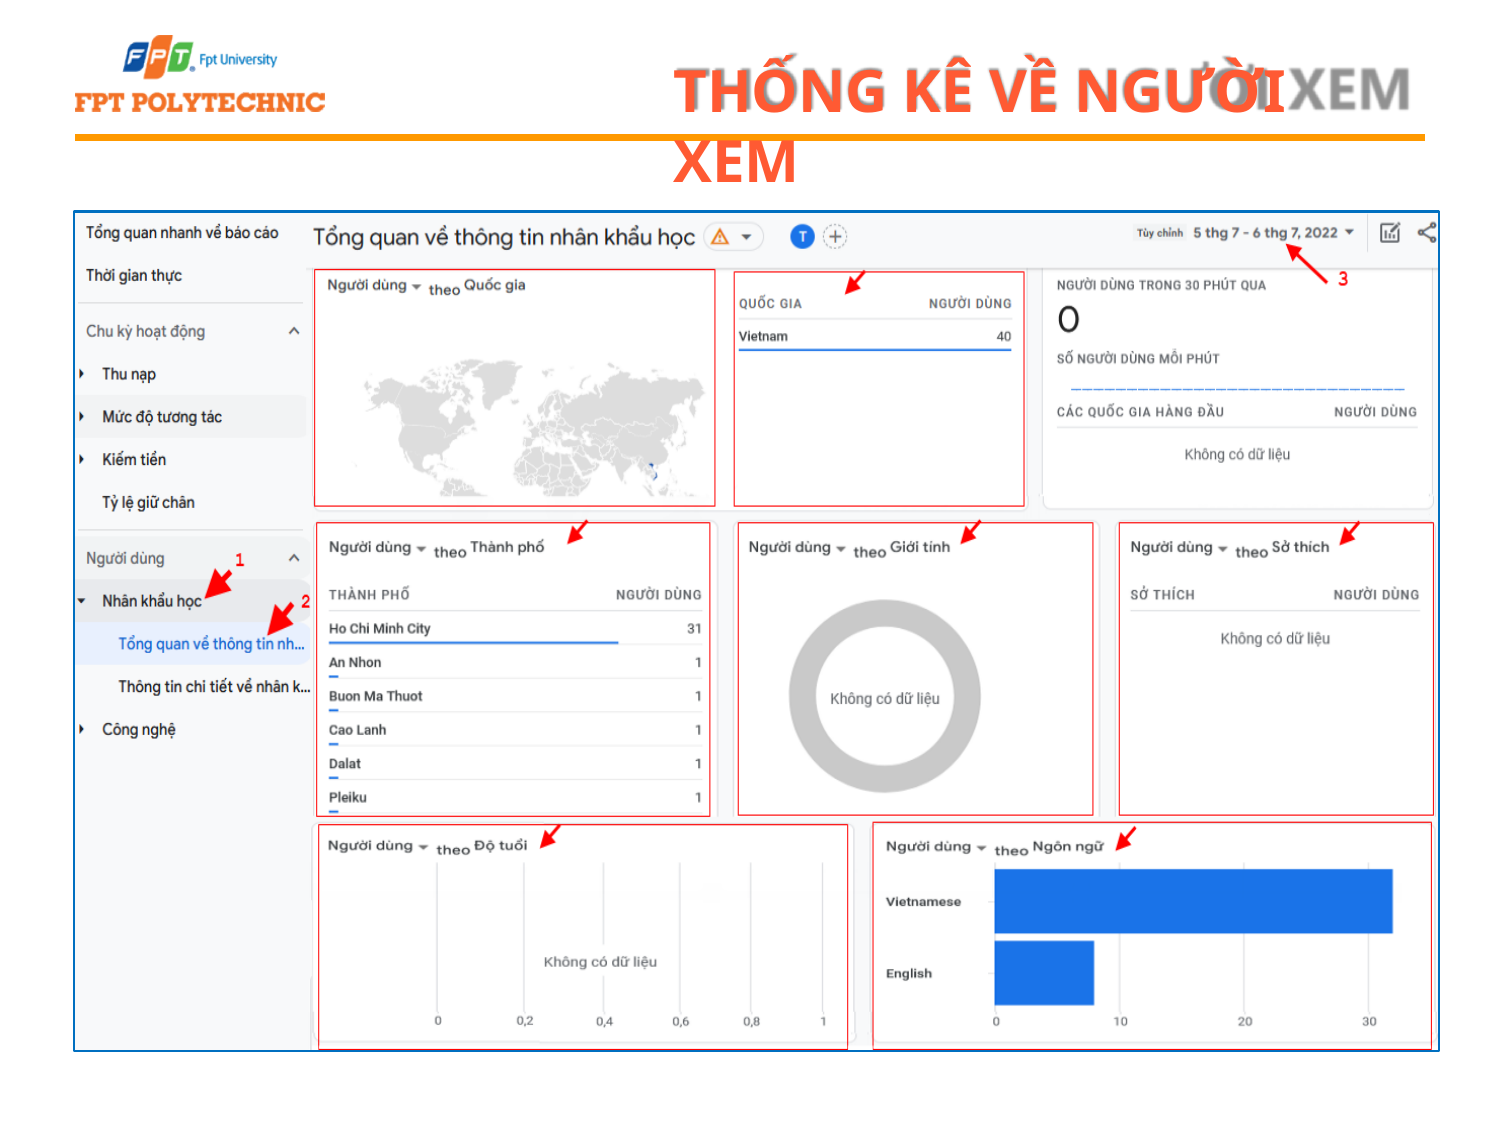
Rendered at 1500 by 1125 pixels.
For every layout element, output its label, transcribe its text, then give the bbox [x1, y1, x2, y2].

picture [75, 35, 325, 112]
picture [637, 31, 1451, 161]
title THỐNG KÊ VỀ NGƯỜI XEM [88, 51, 1412, 208]
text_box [73, 210, 1441, 1053]
